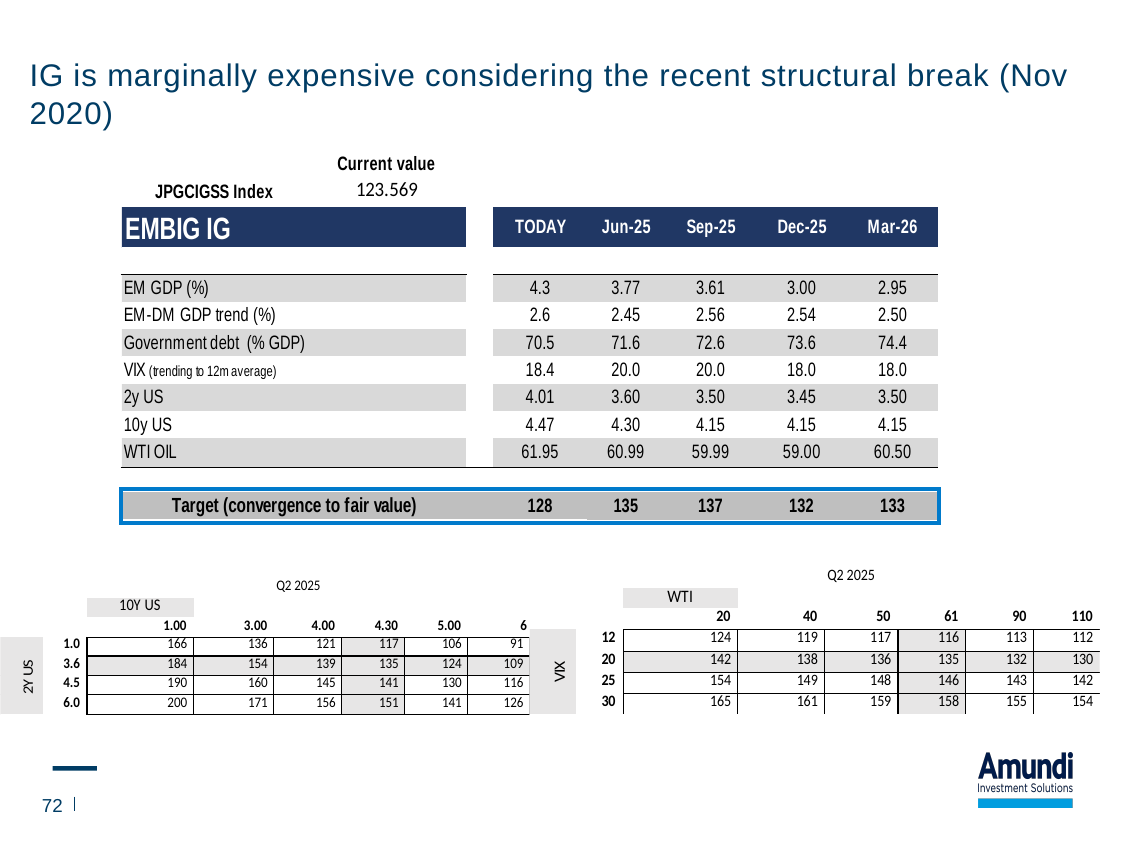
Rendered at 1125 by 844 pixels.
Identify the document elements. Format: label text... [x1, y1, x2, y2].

picture [978, 752, 1073, 798]
picture [0, 566, 1101, 715]
text_box IG is marginally expensive considering the recent structural break (Nov 2020) [29, 52, 1081, 135]
text_box [120, 488, 940, 524]
picture [120, 149, 939, 521]
